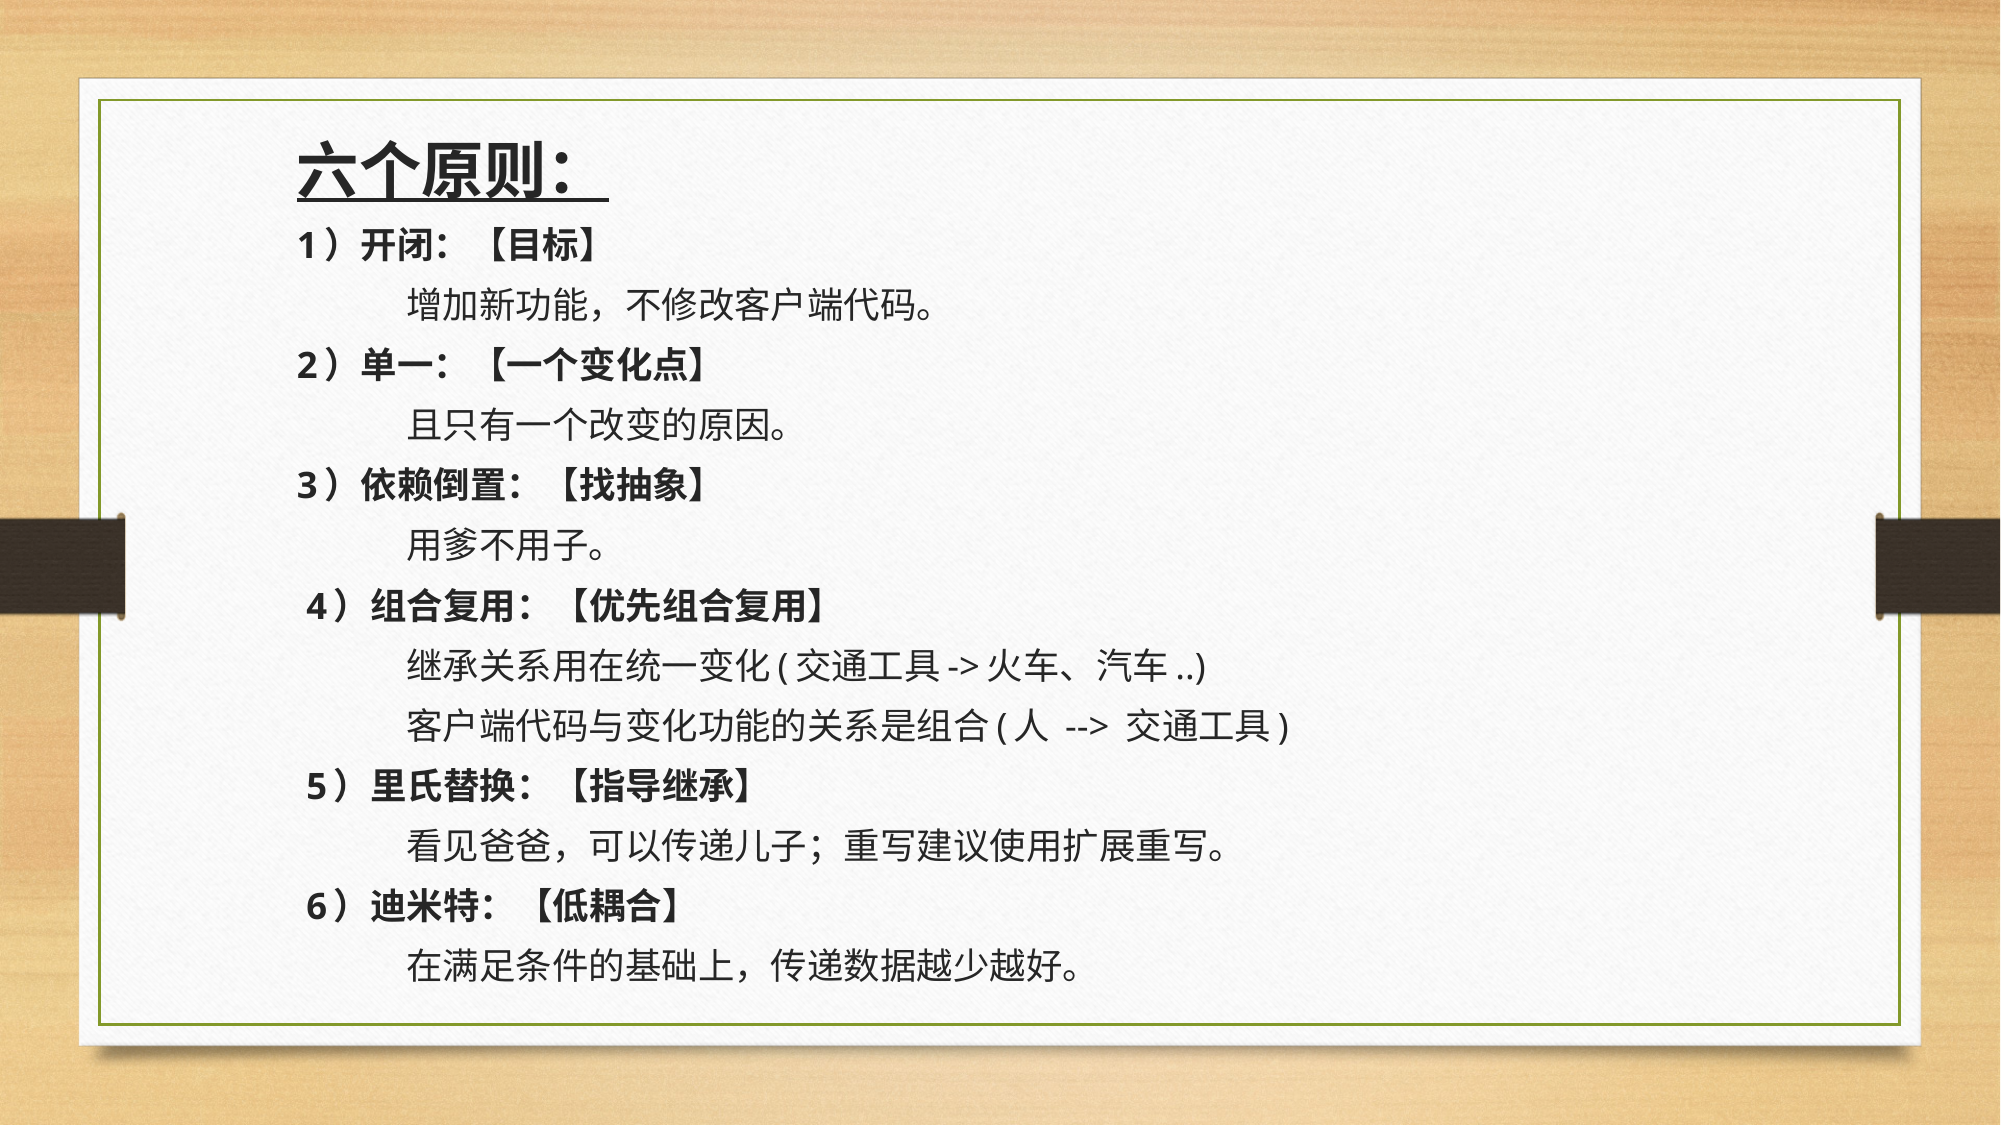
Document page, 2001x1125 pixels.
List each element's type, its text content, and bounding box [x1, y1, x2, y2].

picture [0, 0, 2001, 1125]
text_box 六个原则： 1）开闭：【目标】 增加新功能，不修改客户端代码。 2）单一：【一个变化点】 且只有一个改变的原因。 3）依赖倒置：【找抽象】 用爹不用子。 4）组合复用：【优先组合复用】 继承关系用在统一变化(交通工具->火车、汽车..) 客户端代码与变化功能的关系是组合(人 --> 交通工具) 5）里氏替换：【指导继承】 看见爸爸，可以传递儿子；重写建议使用扩展重写。 6）迪米特：【低耦合】 在满足条件的基础上，传递数据越少越好。 [282, 123, 1621, 1002]
